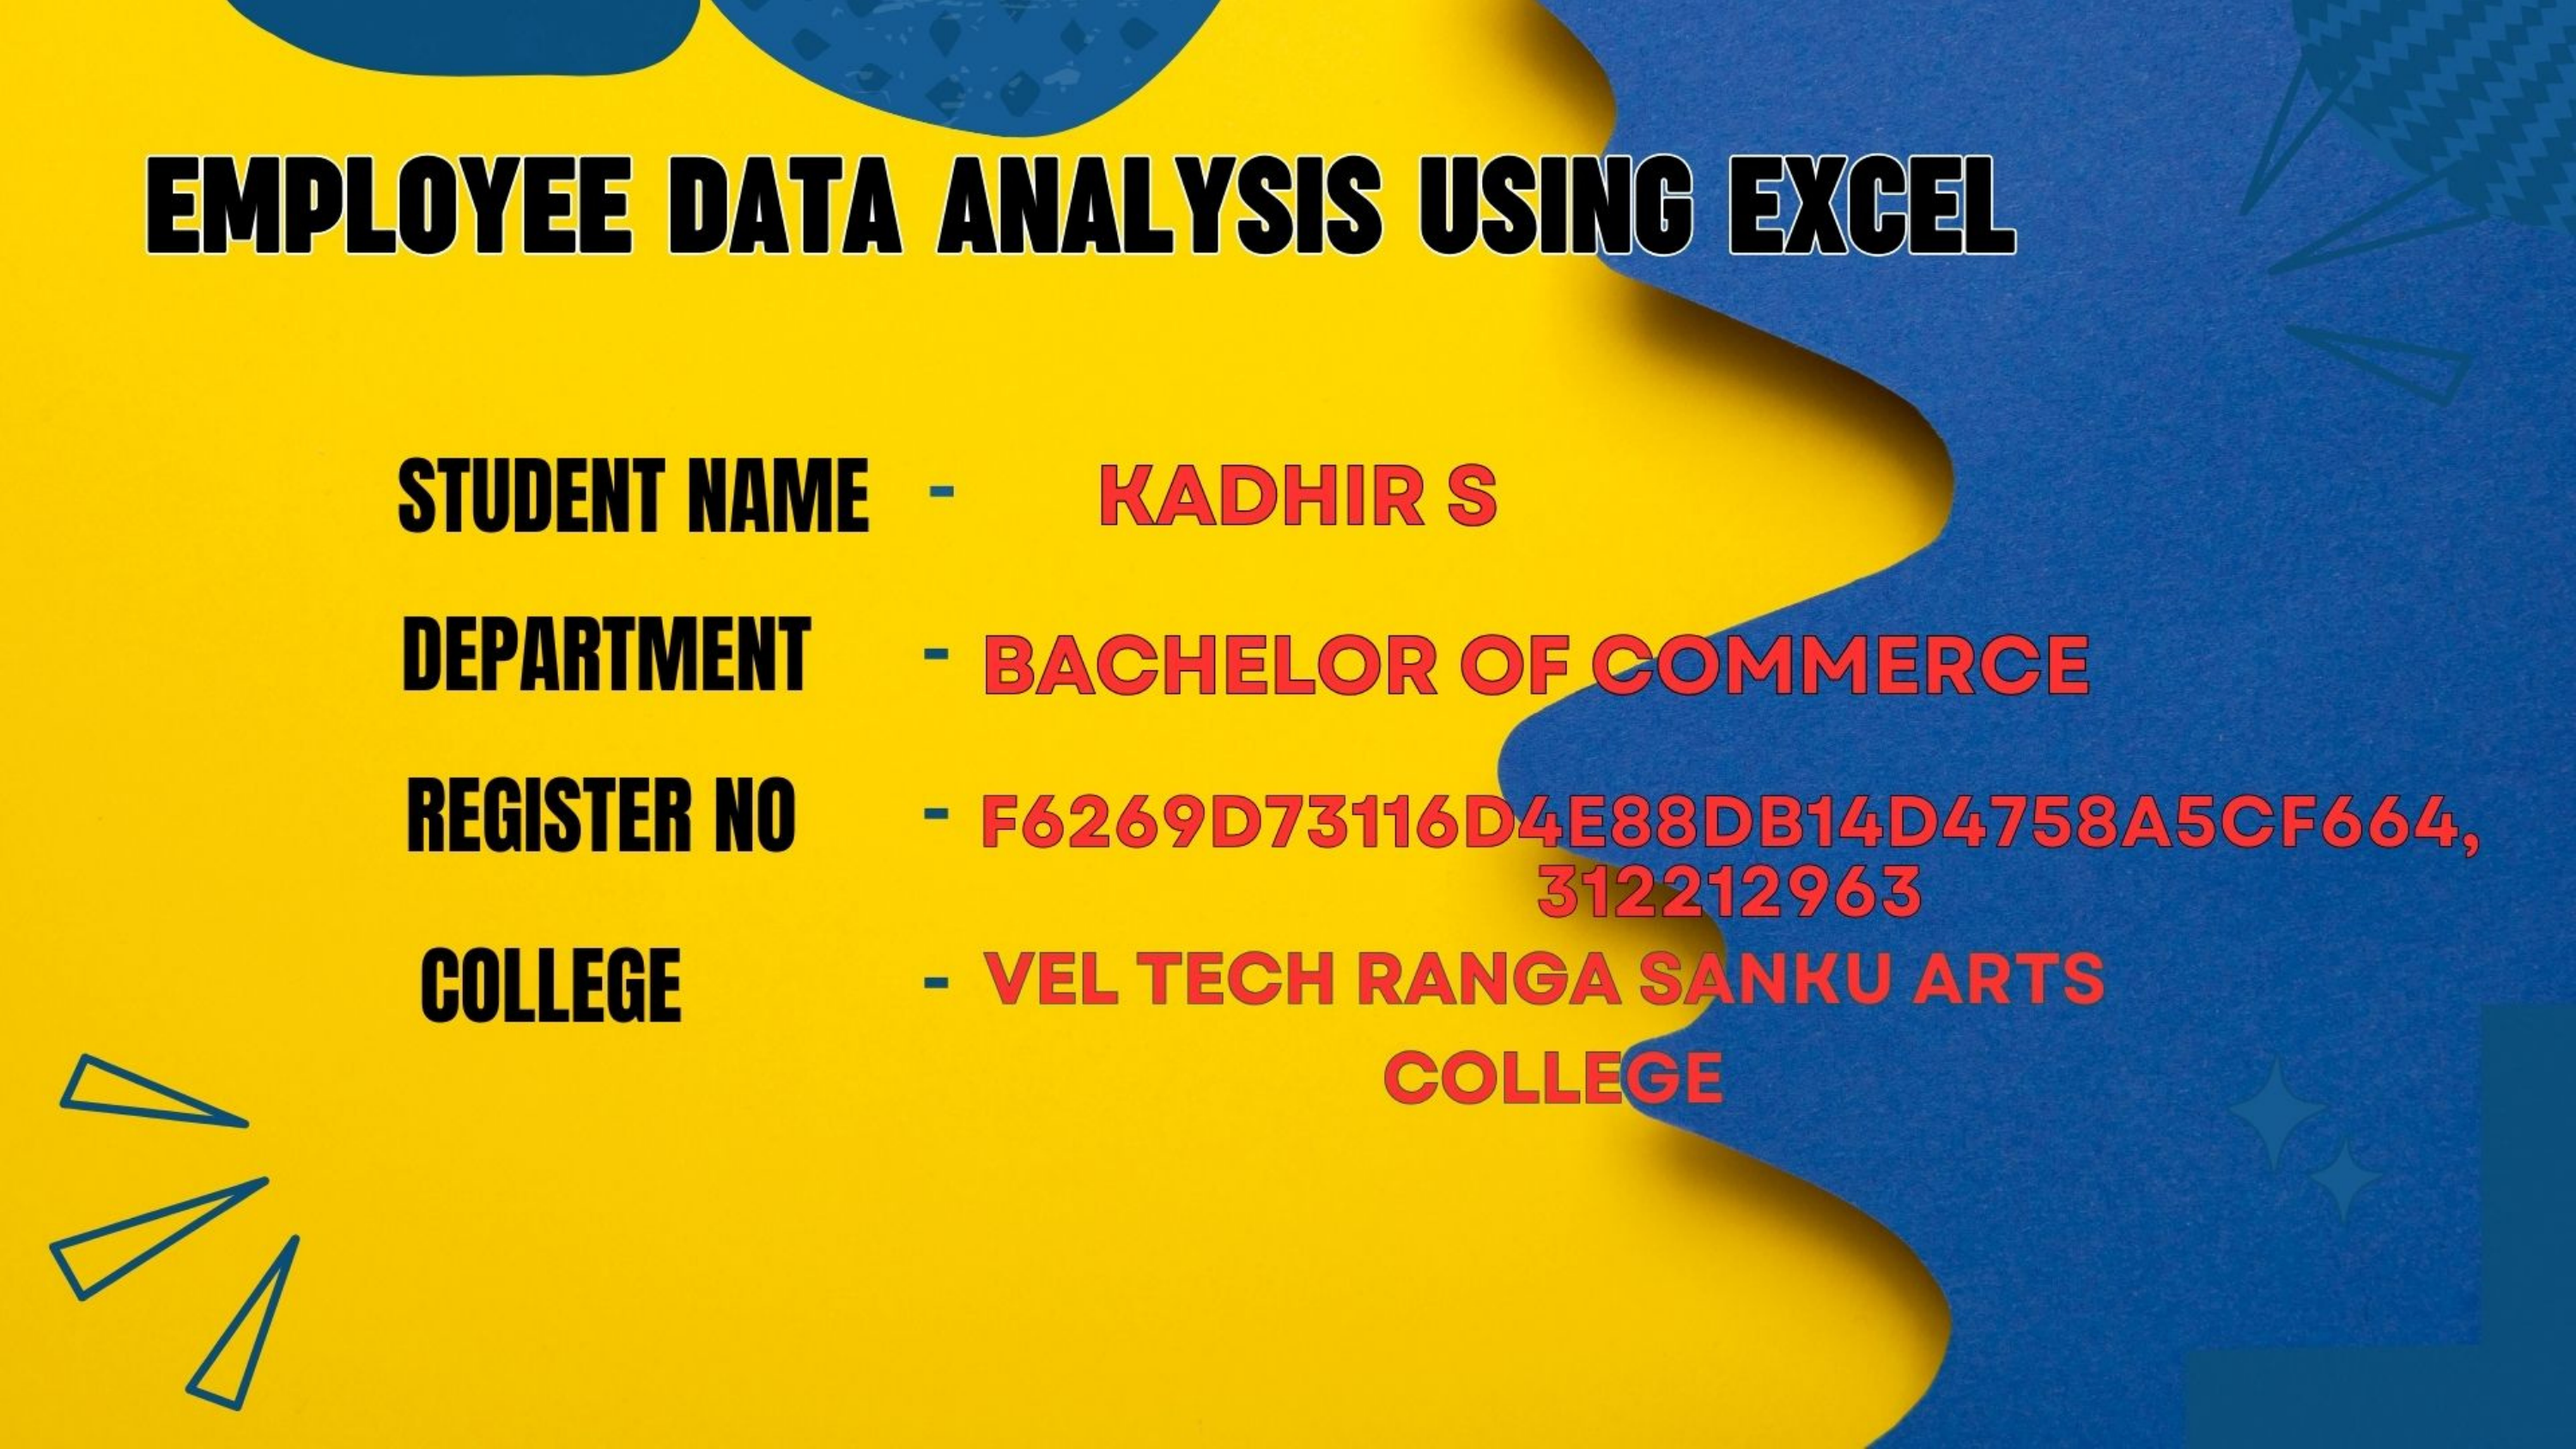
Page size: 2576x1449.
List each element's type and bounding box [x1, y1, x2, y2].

text_box [0, 0, 2576, 1449]
